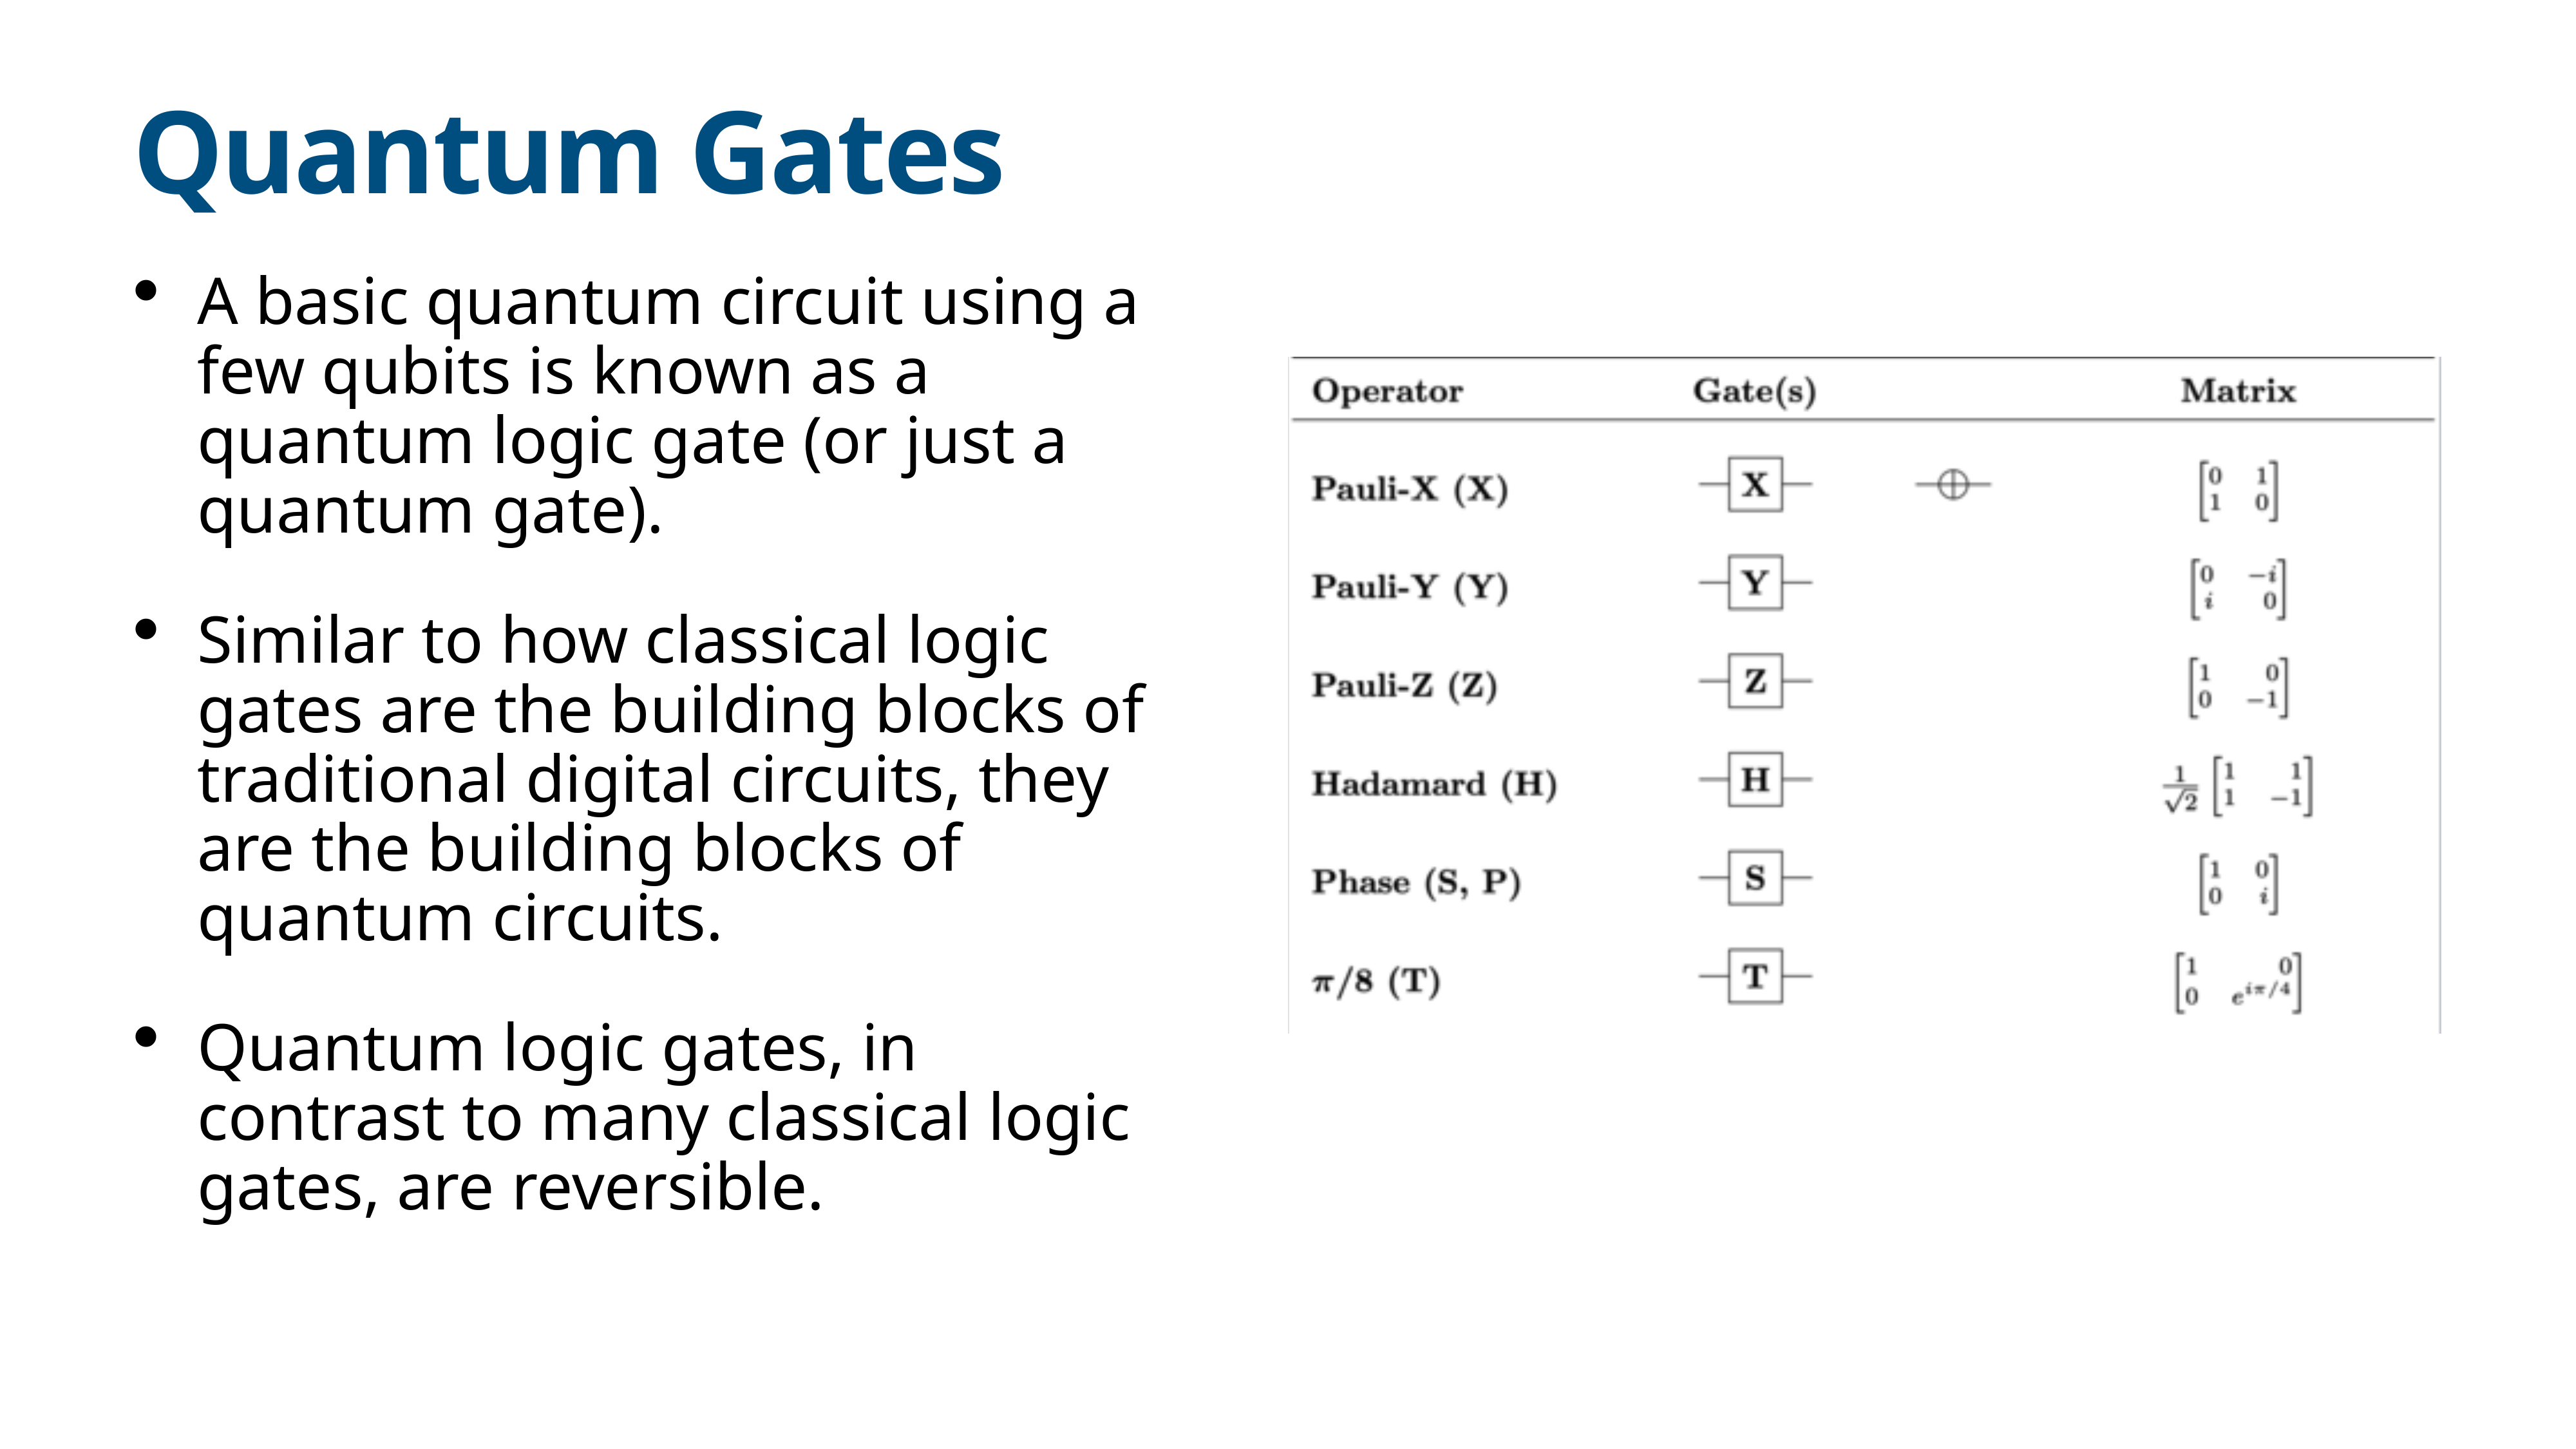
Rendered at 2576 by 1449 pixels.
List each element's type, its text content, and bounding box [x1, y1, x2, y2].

title Quantum Gates [127, 100, 1161, 253]
picture [1287, 356, 2442, 1034]
list A basic quantum circuit using a few qubits is known as a quantum logic gate (or just a quantum gate). Similar to how classical logic gates are the building blocks of traditional digital circuits, they are the building blocks of quantum circuits. Quantum logic gates, in contrast to many classical logic gates, are reversible. [127, 263, 1161, 1321]
